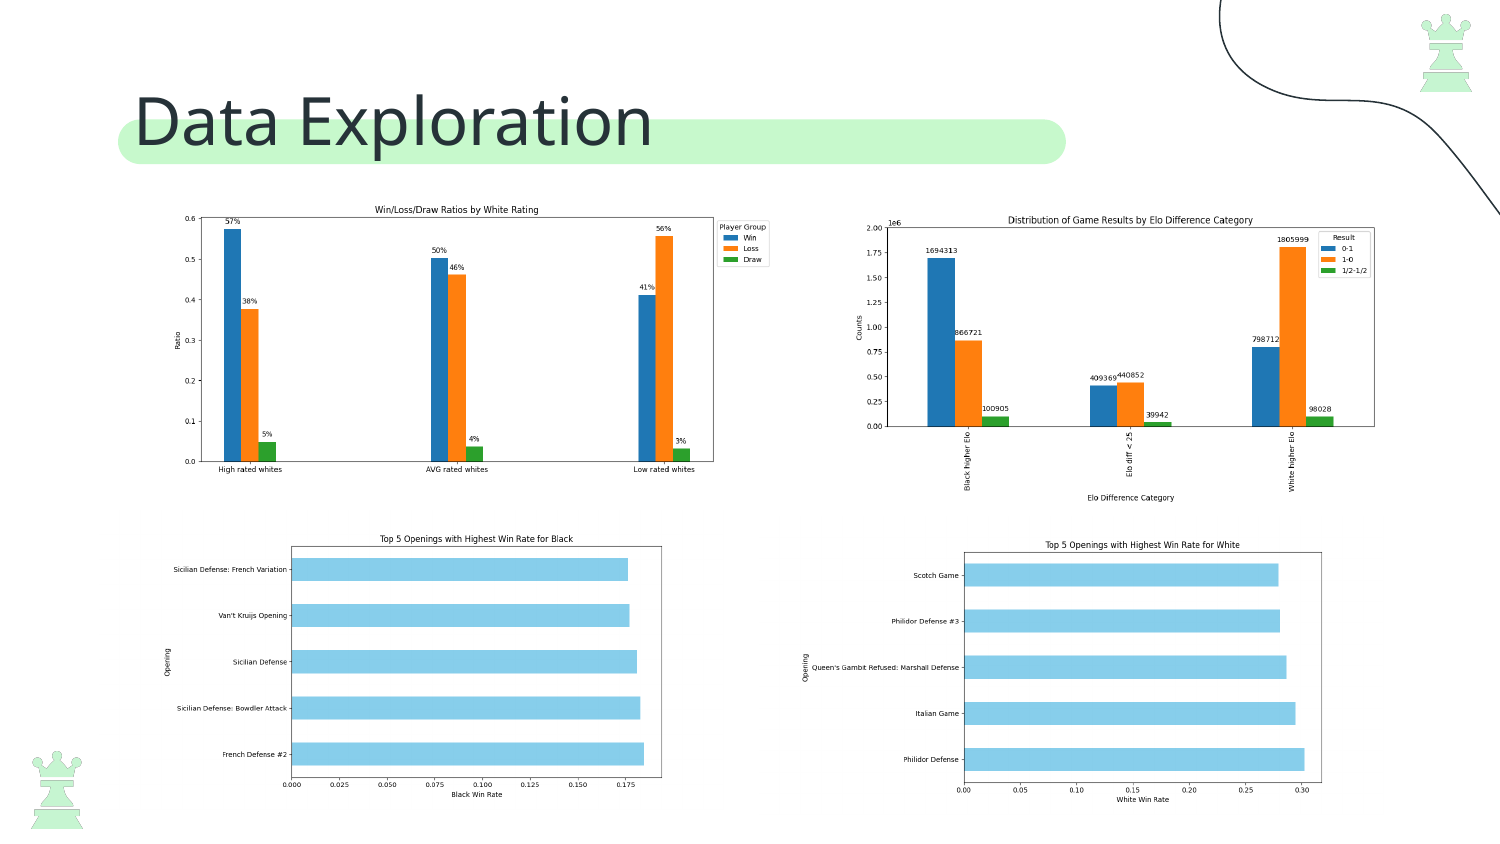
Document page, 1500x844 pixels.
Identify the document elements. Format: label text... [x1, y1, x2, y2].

picture [117, 179, 780, 496]
picture [1407, 14, 1486, 92]
picture [18, 750, 96, 829]
title Data Exploration [118, 63, 1382, 165]
picture [758, 515, 1384, 815]
picture [803, 188, 1476, 511]
picture [99, 510, 724, 810]
